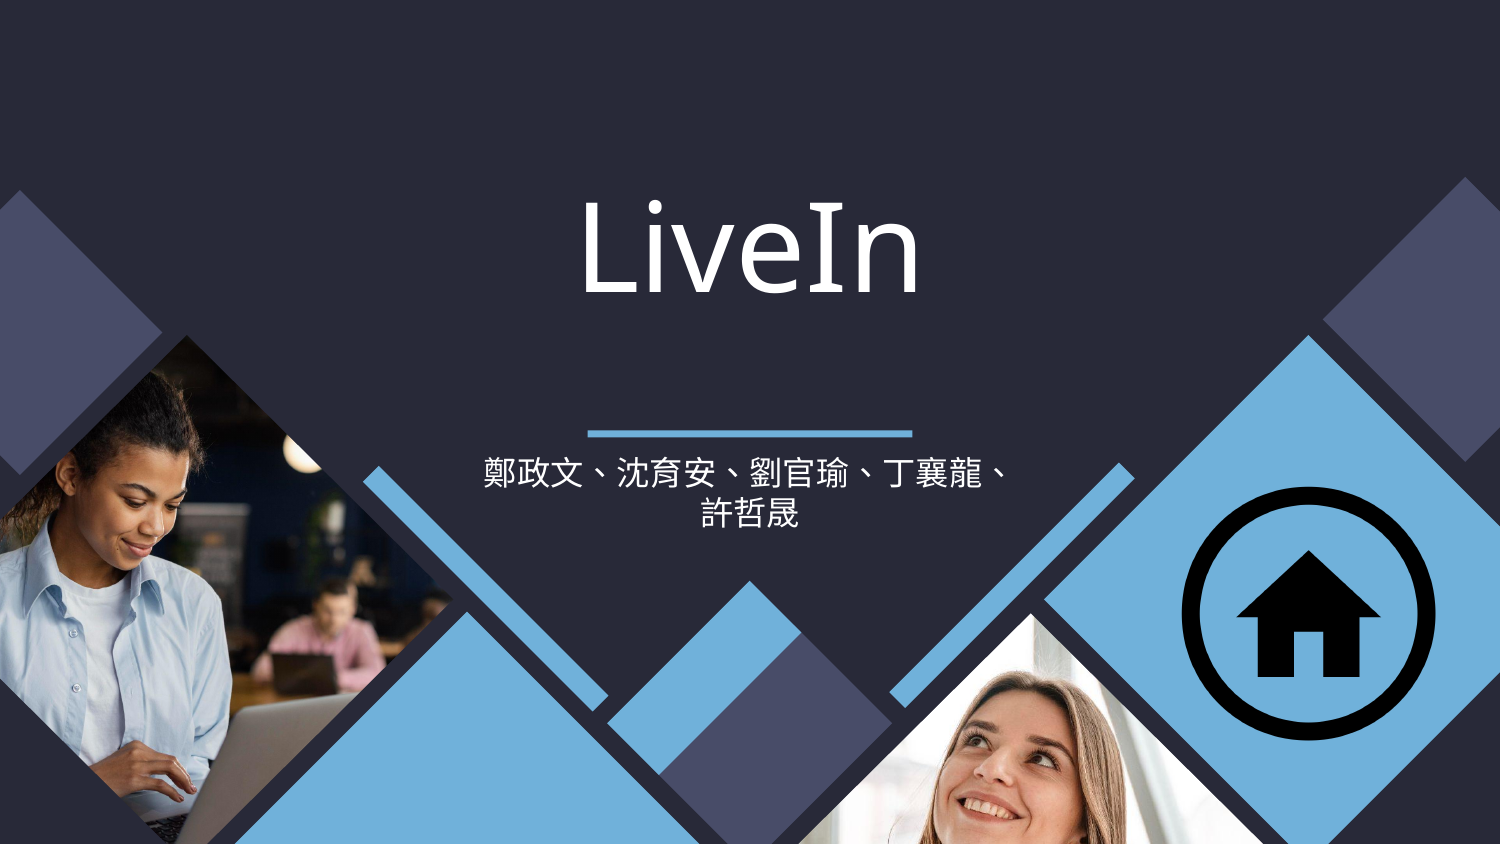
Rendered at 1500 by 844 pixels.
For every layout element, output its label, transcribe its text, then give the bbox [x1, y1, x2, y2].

text_box [587, 430, 913, 438]
title LiveIn [217, 88, 1283, 396]
subtitle 鄭政文、沈育安、劉官瑜、丁襄龍、許哲晟 [457, 437, 1047, 572]
picture [0, 334, 454, 844]
picture [717, 484, 1438, 844]
